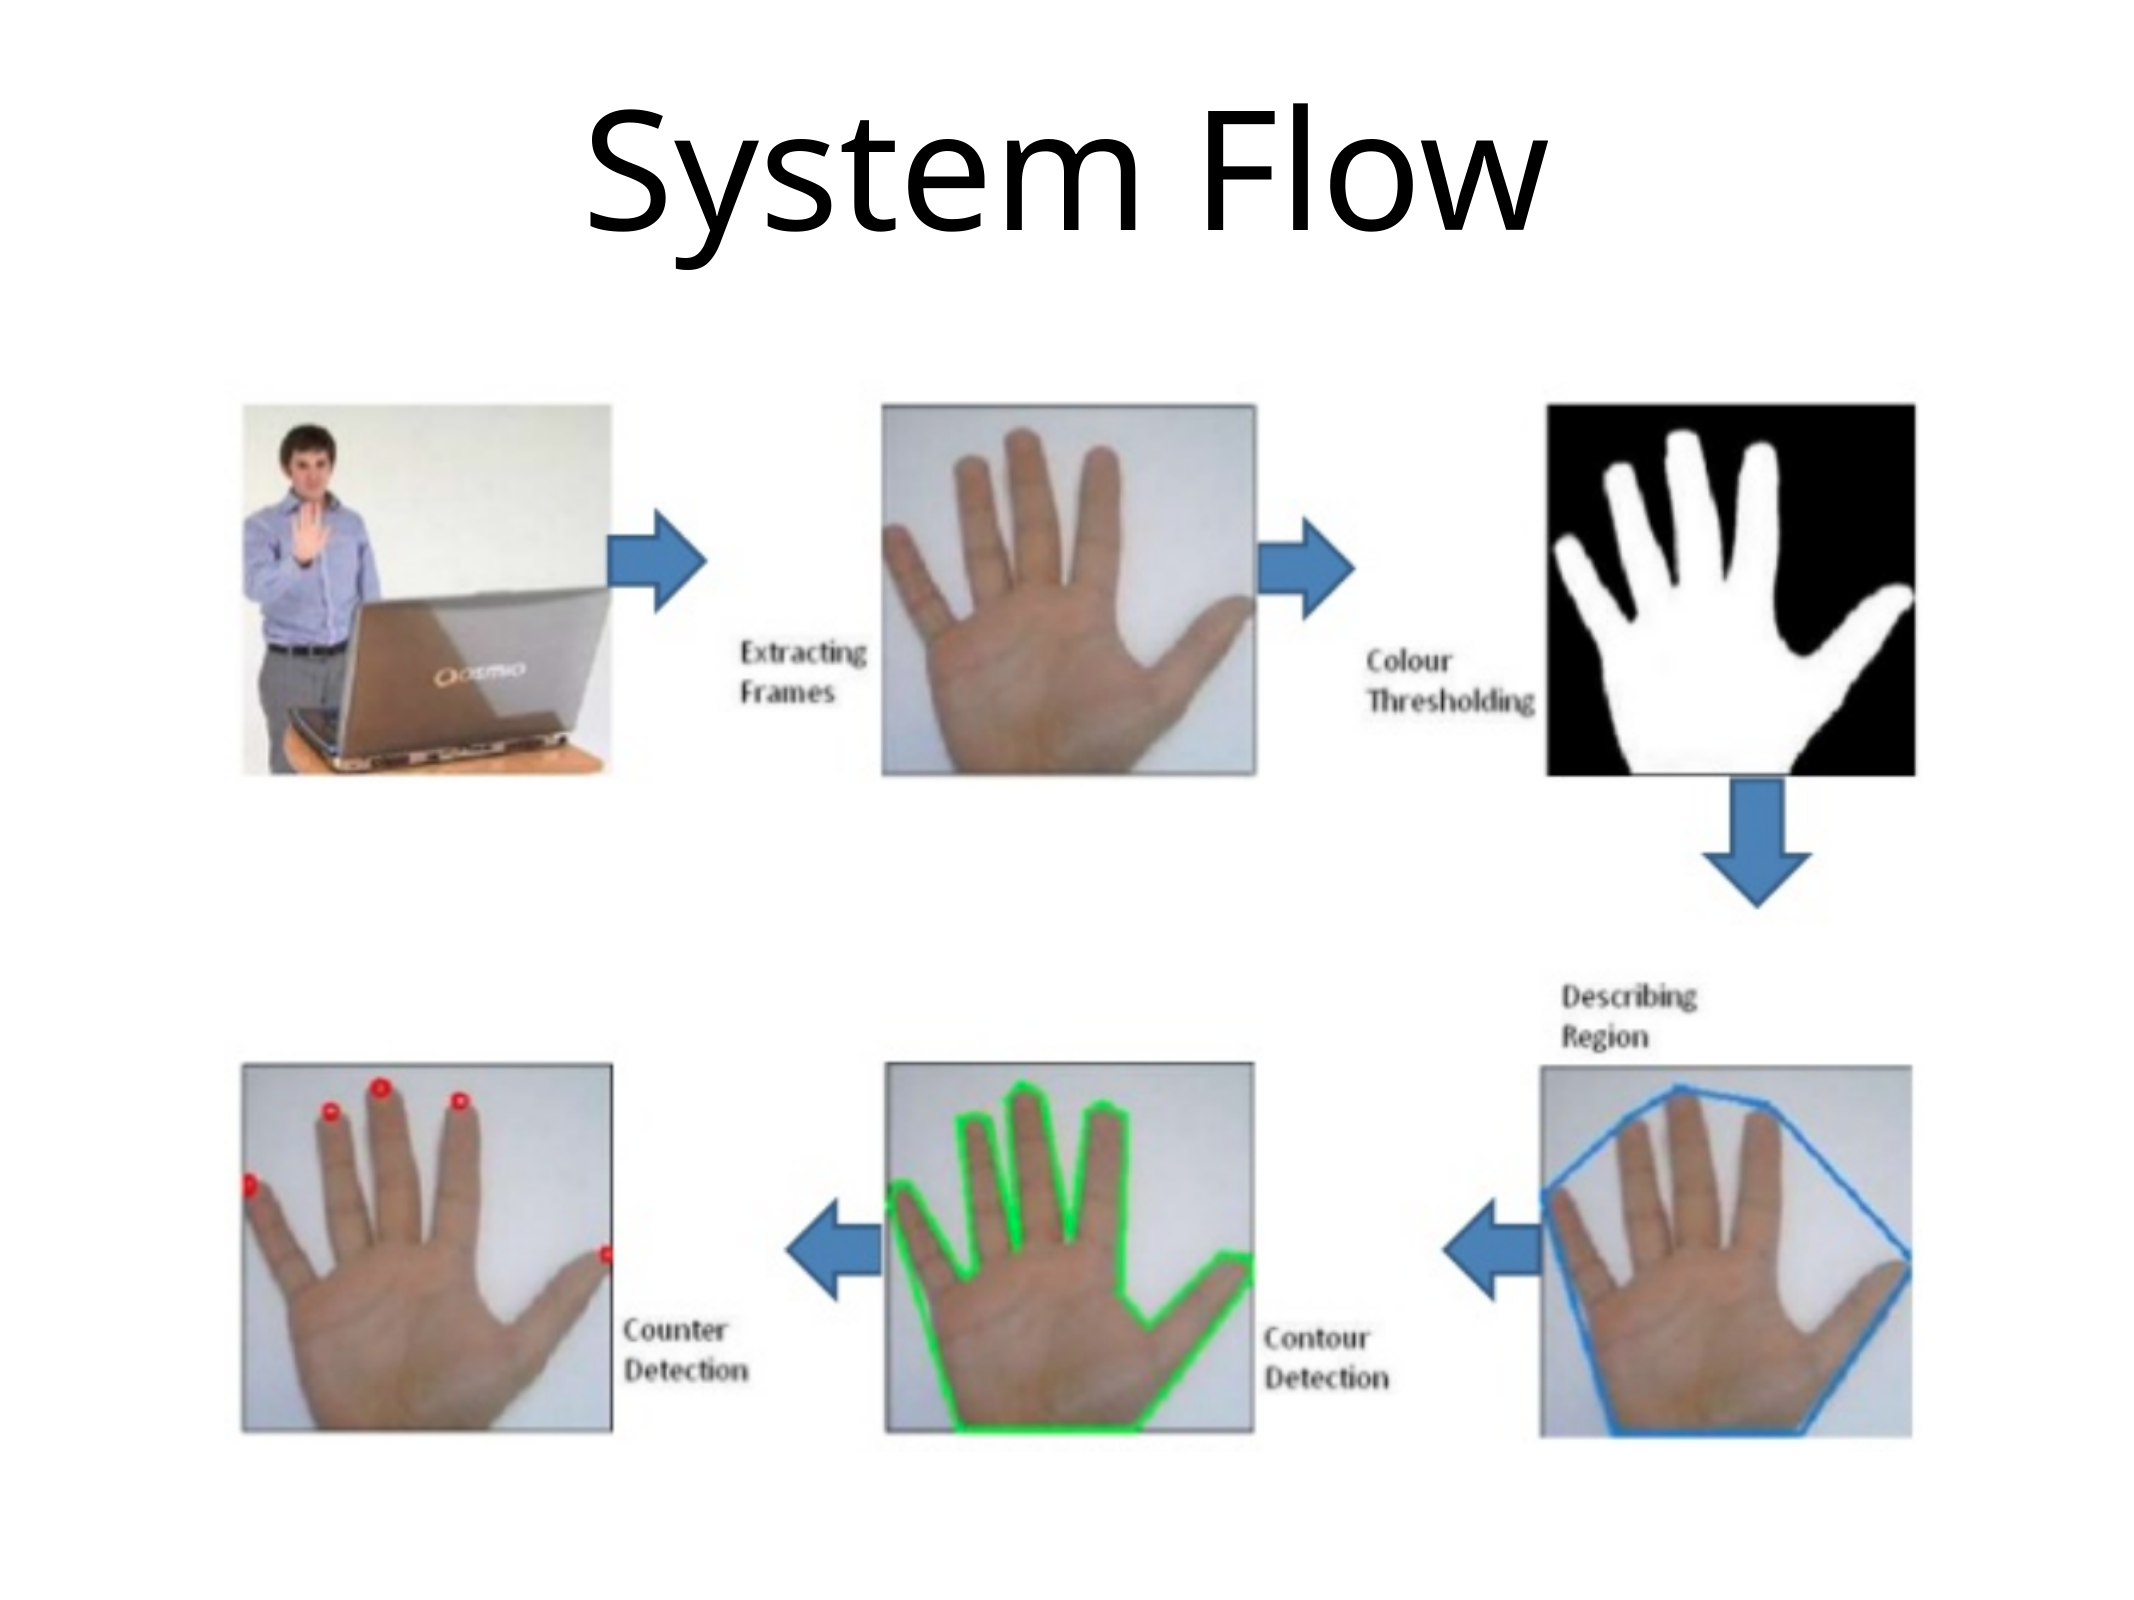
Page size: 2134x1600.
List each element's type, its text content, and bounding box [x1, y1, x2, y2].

title System Flow [207, 38, 1926, 273]
picture [200, 366, 1933, 1452]
